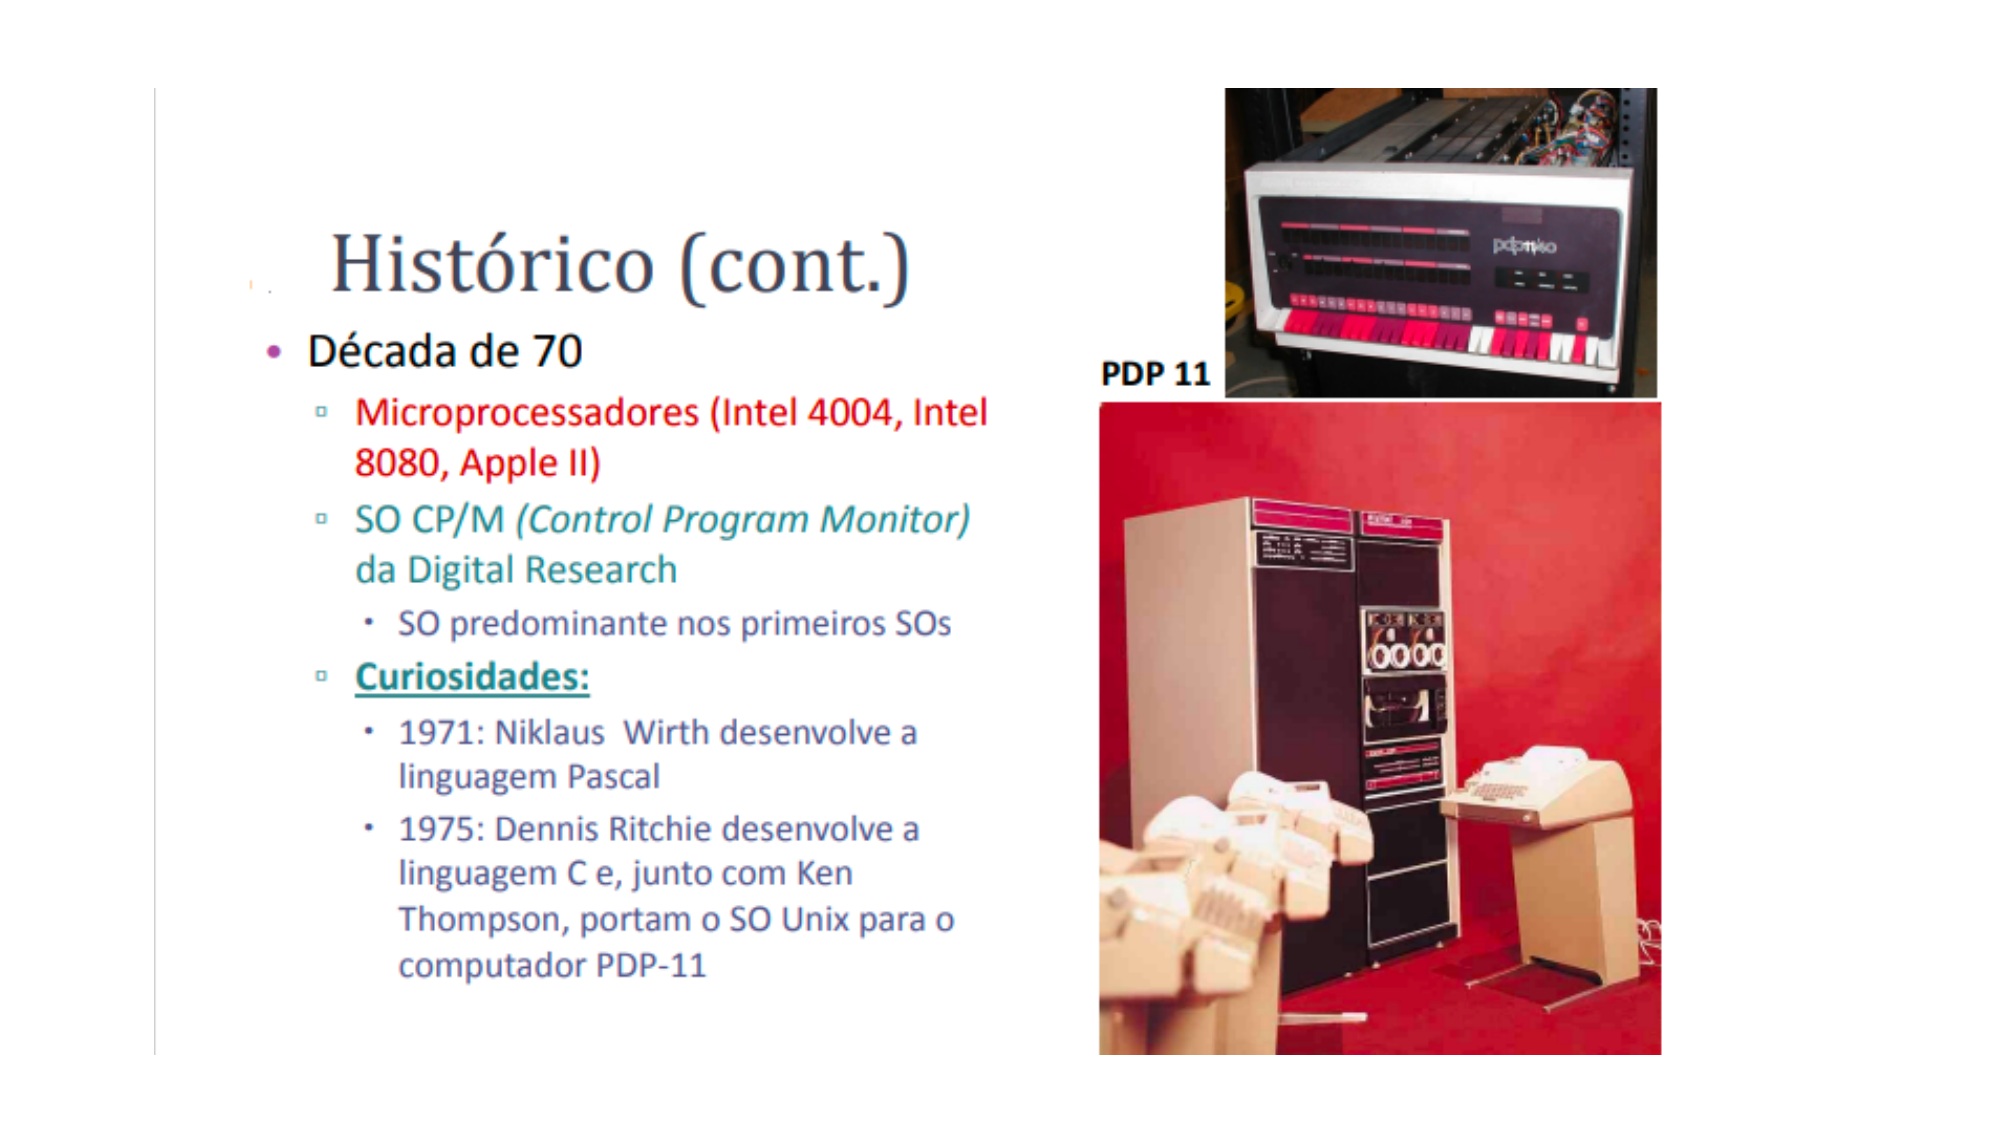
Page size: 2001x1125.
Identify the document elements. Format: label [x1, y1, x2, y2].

picture [154, 88, 1664, 1055]
